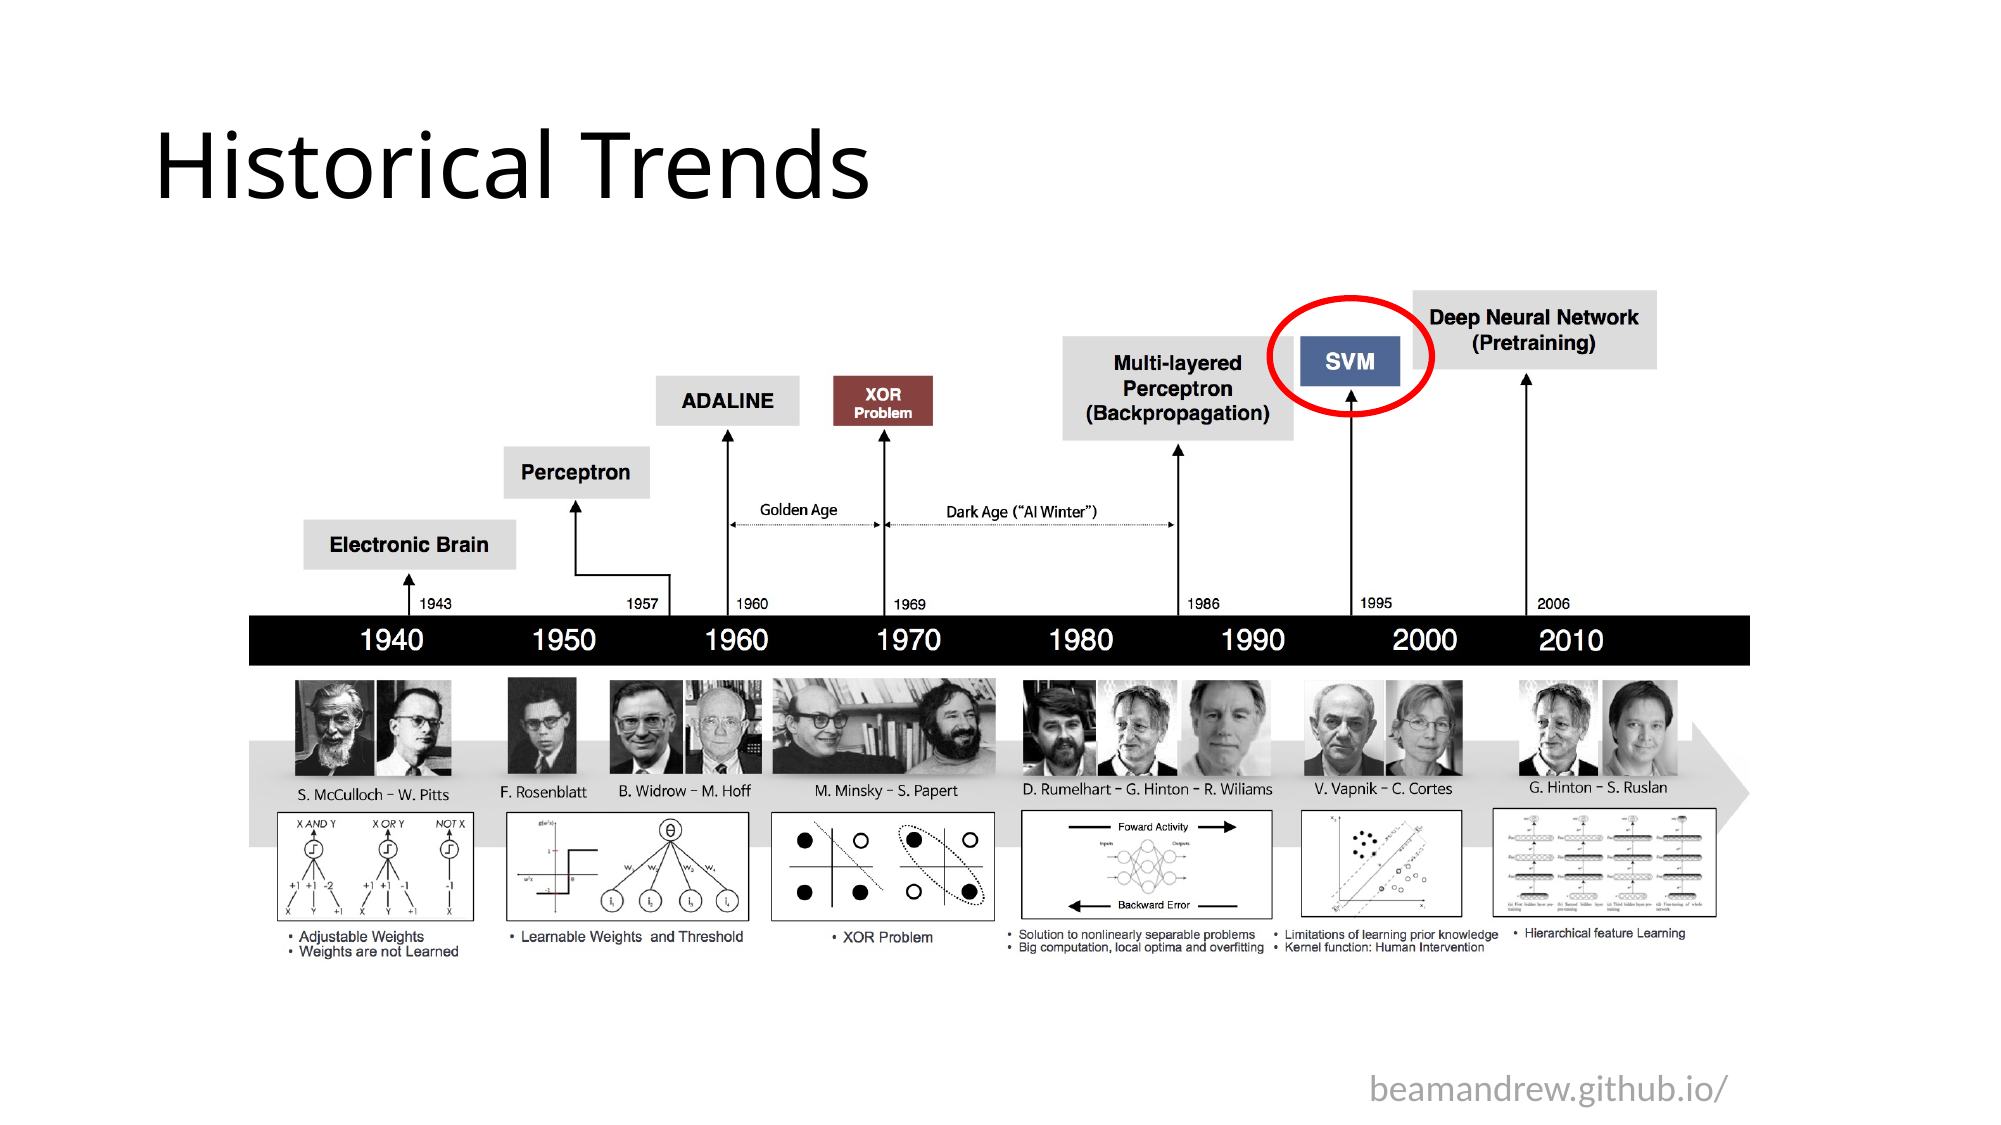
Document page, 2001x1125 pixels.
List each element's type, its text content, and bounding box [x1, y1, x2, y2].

text_box beamandrew.github.io/ [1354, 1056, 1796, 1116]
title Historical Trends [137, 59, 1863, 278]
picture [249, 275, 1750, 980]
